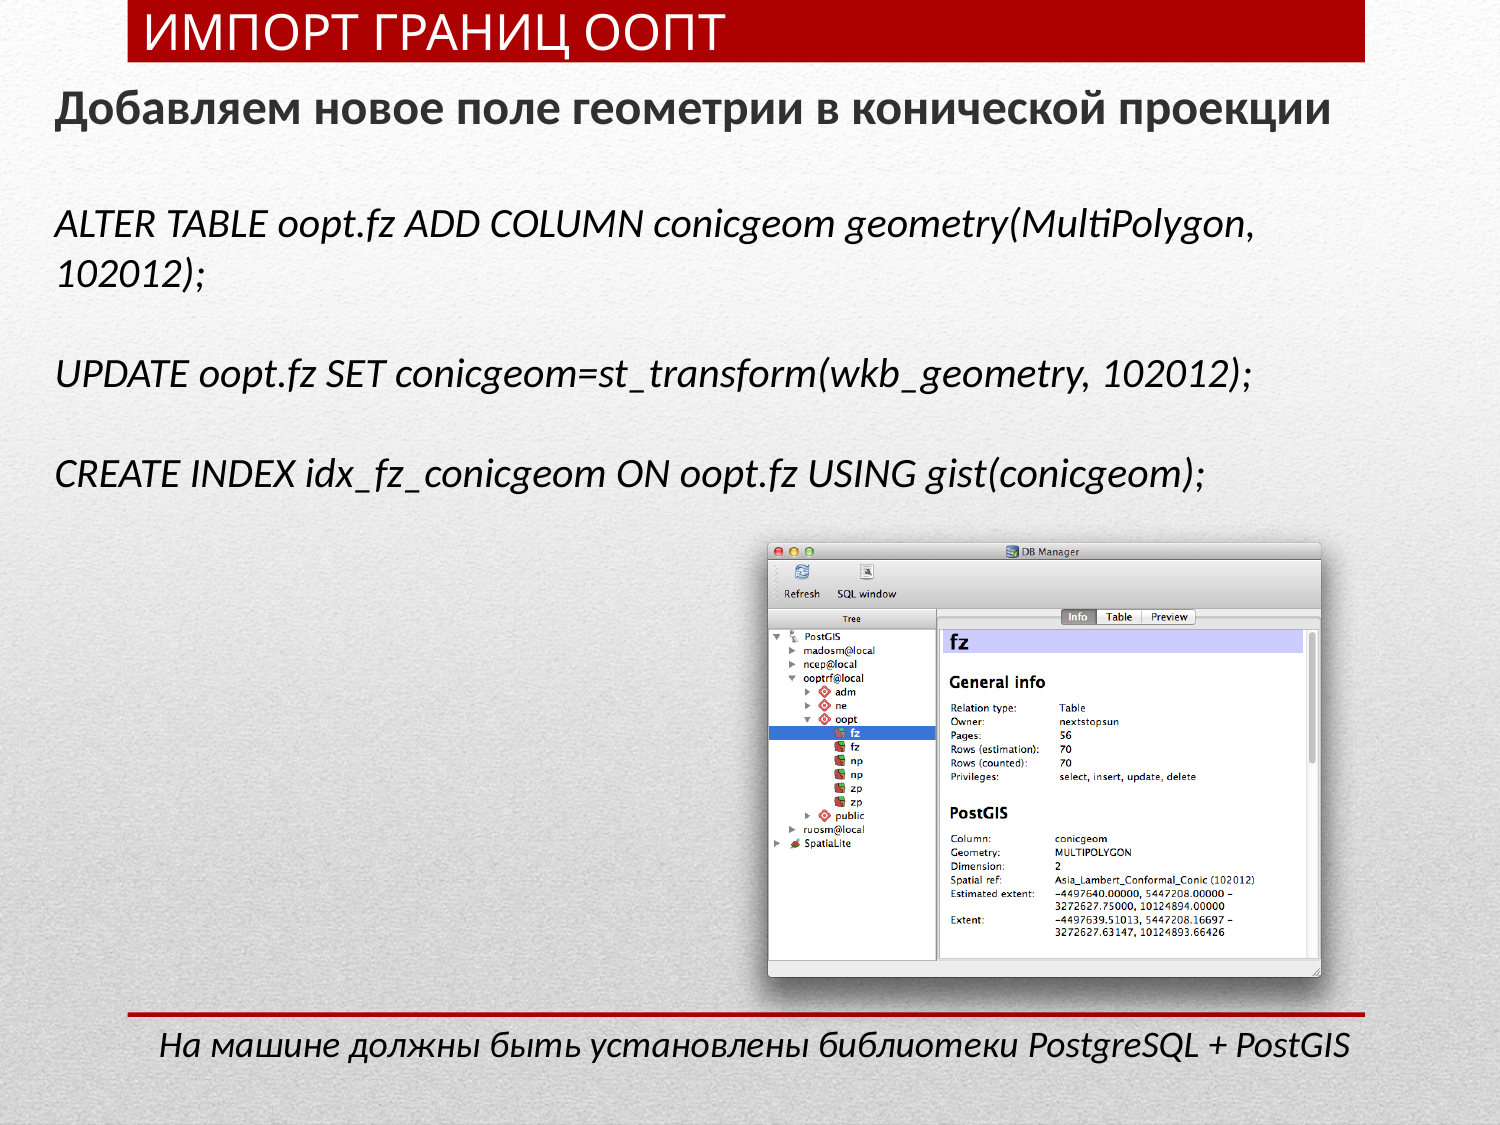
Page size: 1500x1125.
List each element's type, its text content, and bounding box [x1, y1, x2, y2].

text_box На машине должны быть установлены библиотеки PostgreSQL + PostGIS [127, 1012, 1365, 1073]
text_box Добавляем новое поле геометрии в конической проекции [39, 67, 1413, 142]
picture [723, 515, 1365, 1038]
title ИМПОРТ ГРАНИЦ ООПТ [127, 0, 1240, 67]
text_box ALTER TABLE oopt.fz ADD COLUMN conicgeom geometry(MultiPolygon, 102012); UPDATE oopt.fz SET conicgeom=st_transform(wkb_geometry, 102012); CREATE INDEX idx_fz_conicgeom ON oopt.fz USING gist(conicgeom); [39, 188, 1413, 504]
